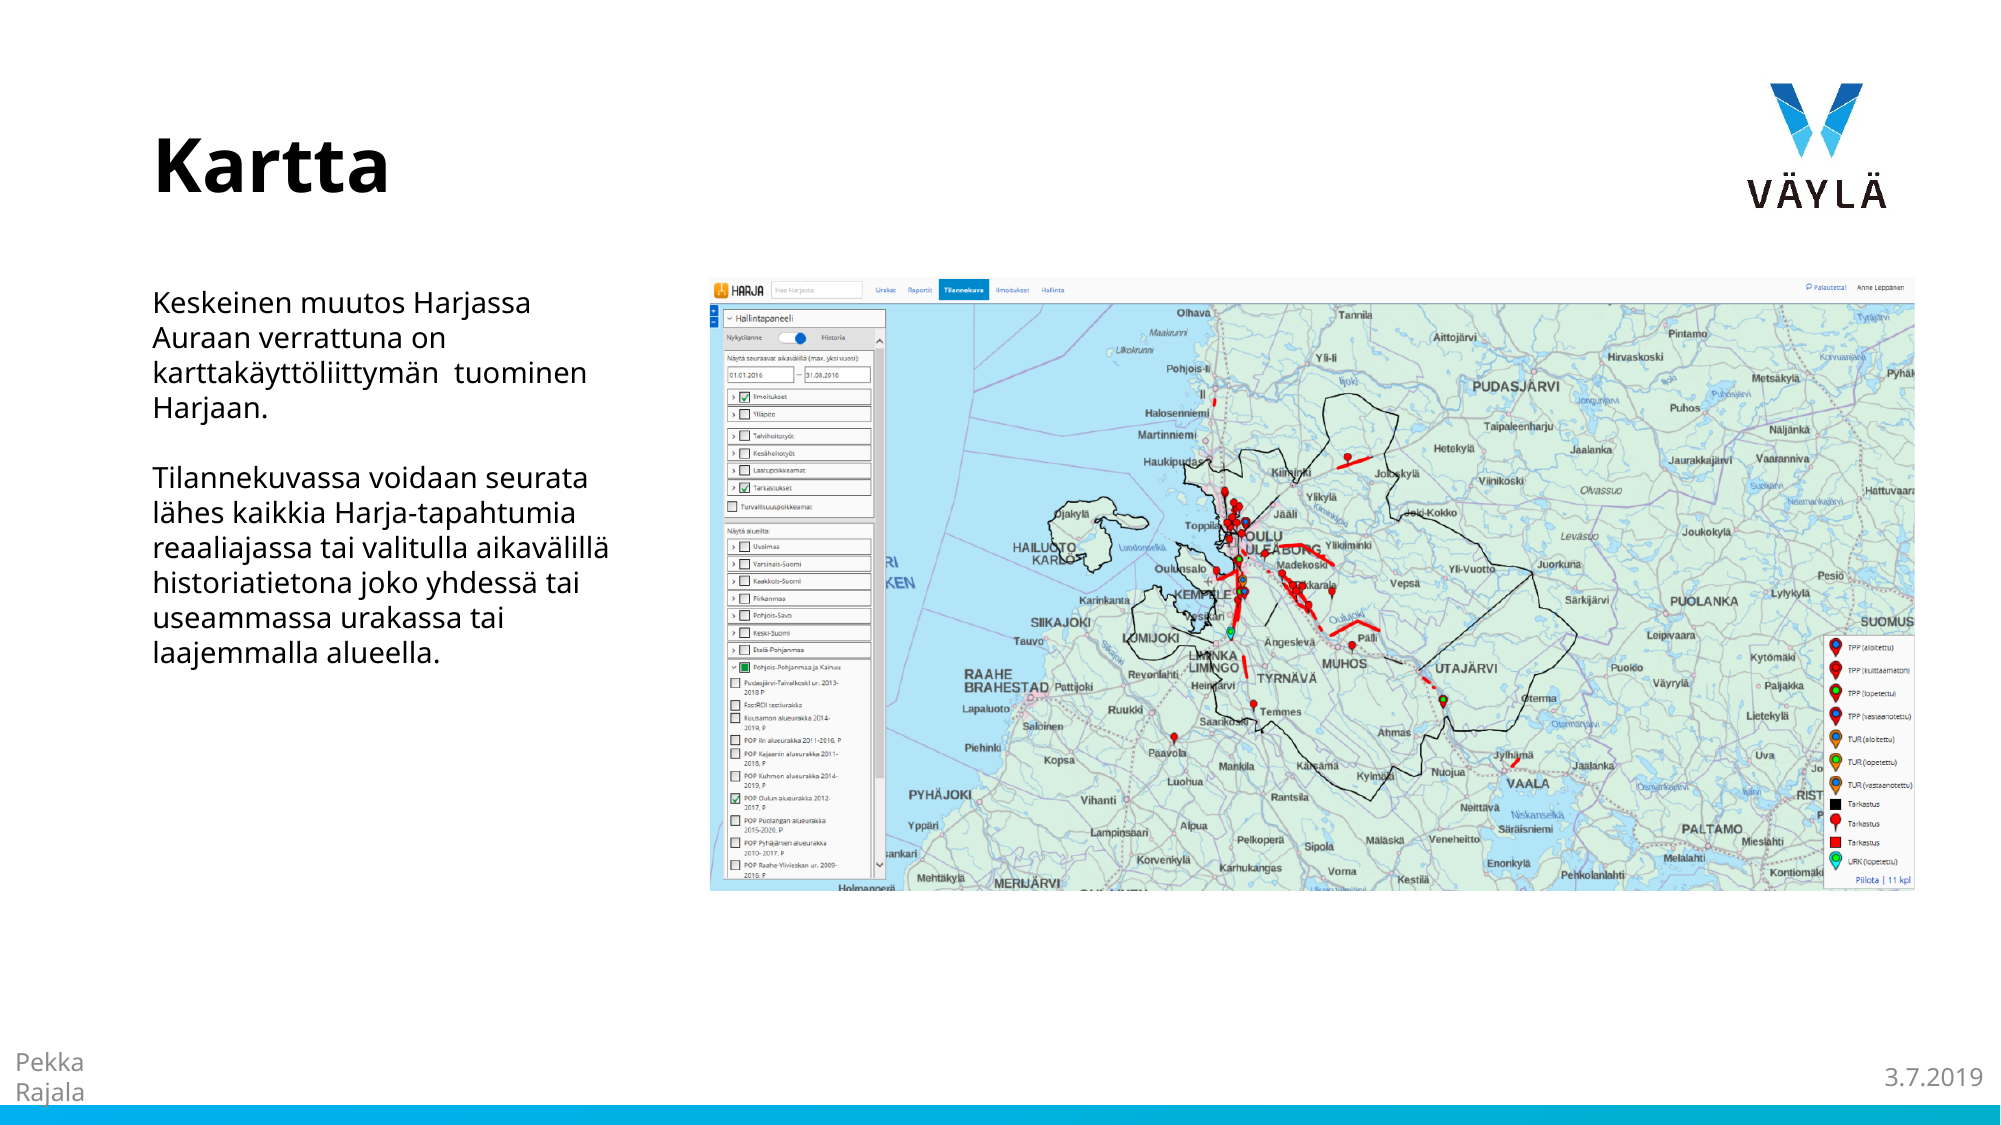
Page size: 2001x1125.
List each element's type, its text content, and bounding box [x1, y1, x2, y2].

text_box Keskeinen muutos Harjassa Auraan verrattuna on karttakäyttöliittymän tuominen Harjaan. Tilannekuvassa voidaan seurata lähes kaikkia Harja-tapahtumia reaaliajassa tai valitulla aikavälillä historiatietona joko yhdessä tai useammassa urakassa tai laajemmalla alueella. [137, 277, 653, 712]
footer Pekka Rajala [0, 1046, 174, 1106]
picture [1718, 57, 1915, 234]
picture [709, 277, 1915, 891]
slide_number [1869, 1046, 2000, 1106]
title Kartta [137, 59, 1680, 278]
